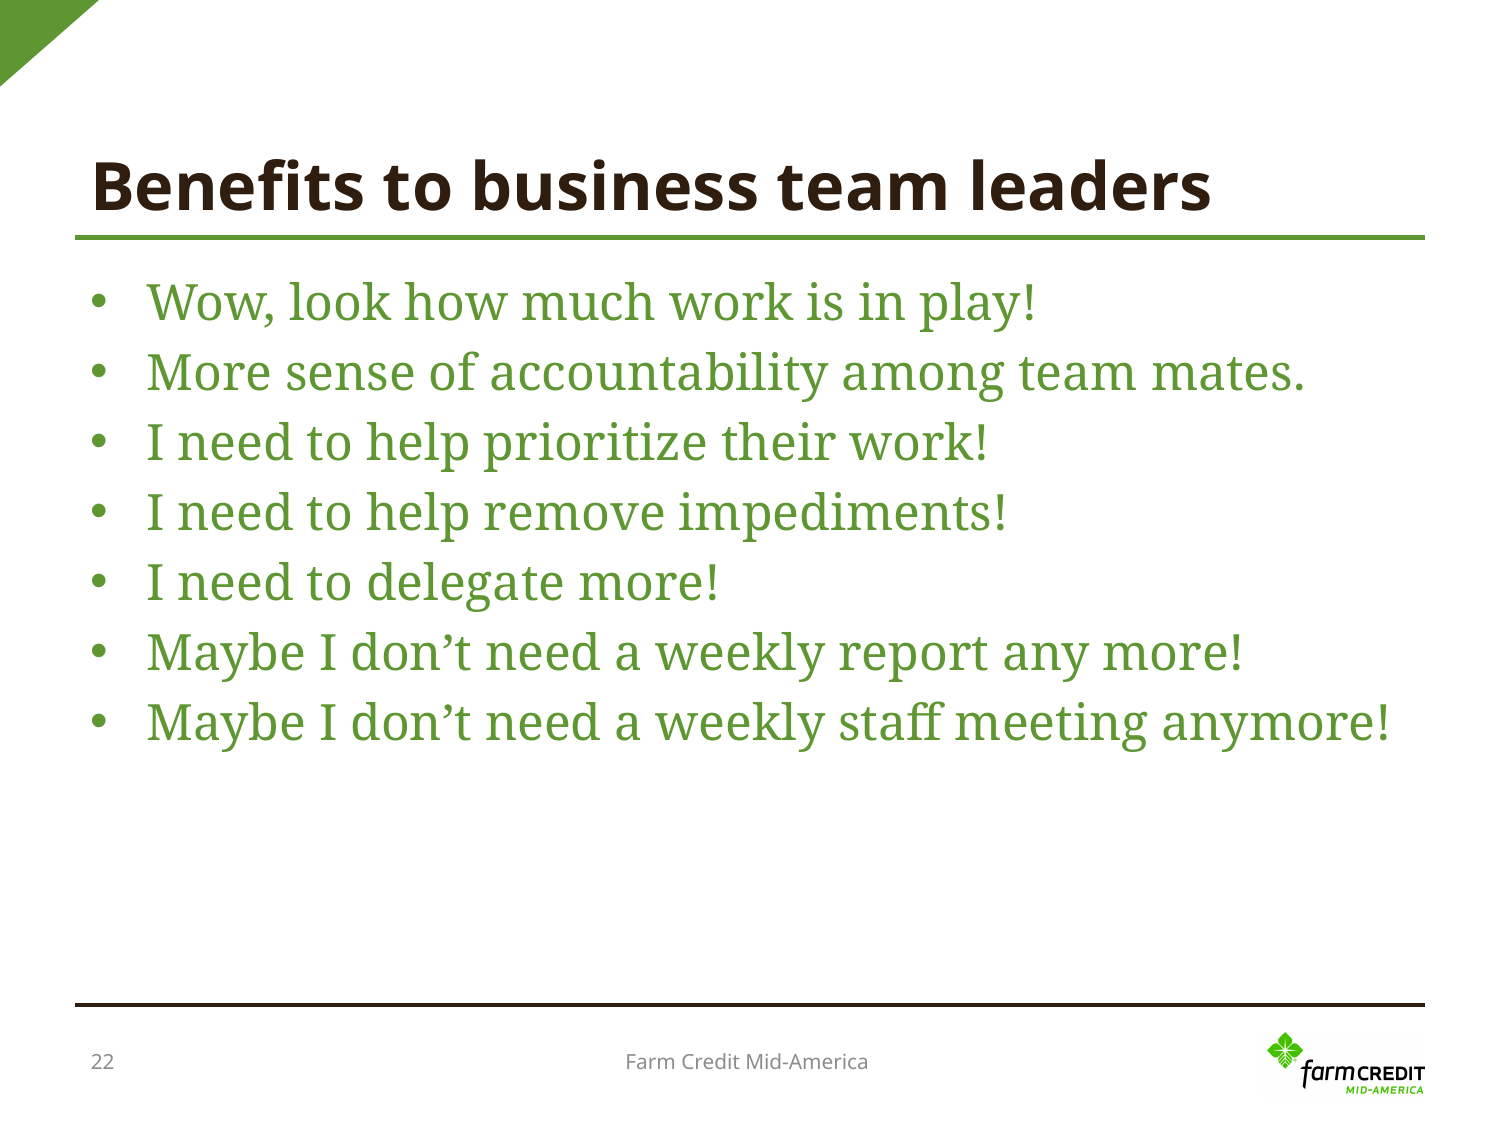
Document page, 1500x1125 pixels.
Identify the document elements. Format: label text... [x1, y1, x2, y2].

picture [1262, 1032, 1425, 1100]
footer Farm Credit Mid-America [512, 1032, 988, 1093]
title Benefits to business team leaders [75, 90, 1425, 262]
list Wow, look how much work is in play! More sense of accountability among team mates. I need to help prioritize their work! I need to help remove impediments! I need to delegate more! Maybe I don’t need a weekly report any more! Maybe I don’t need a weekly staff meeting anymore! [75, 262, 1425, 1006]
slide_number 22 [75, 1032, 201, 1093]
